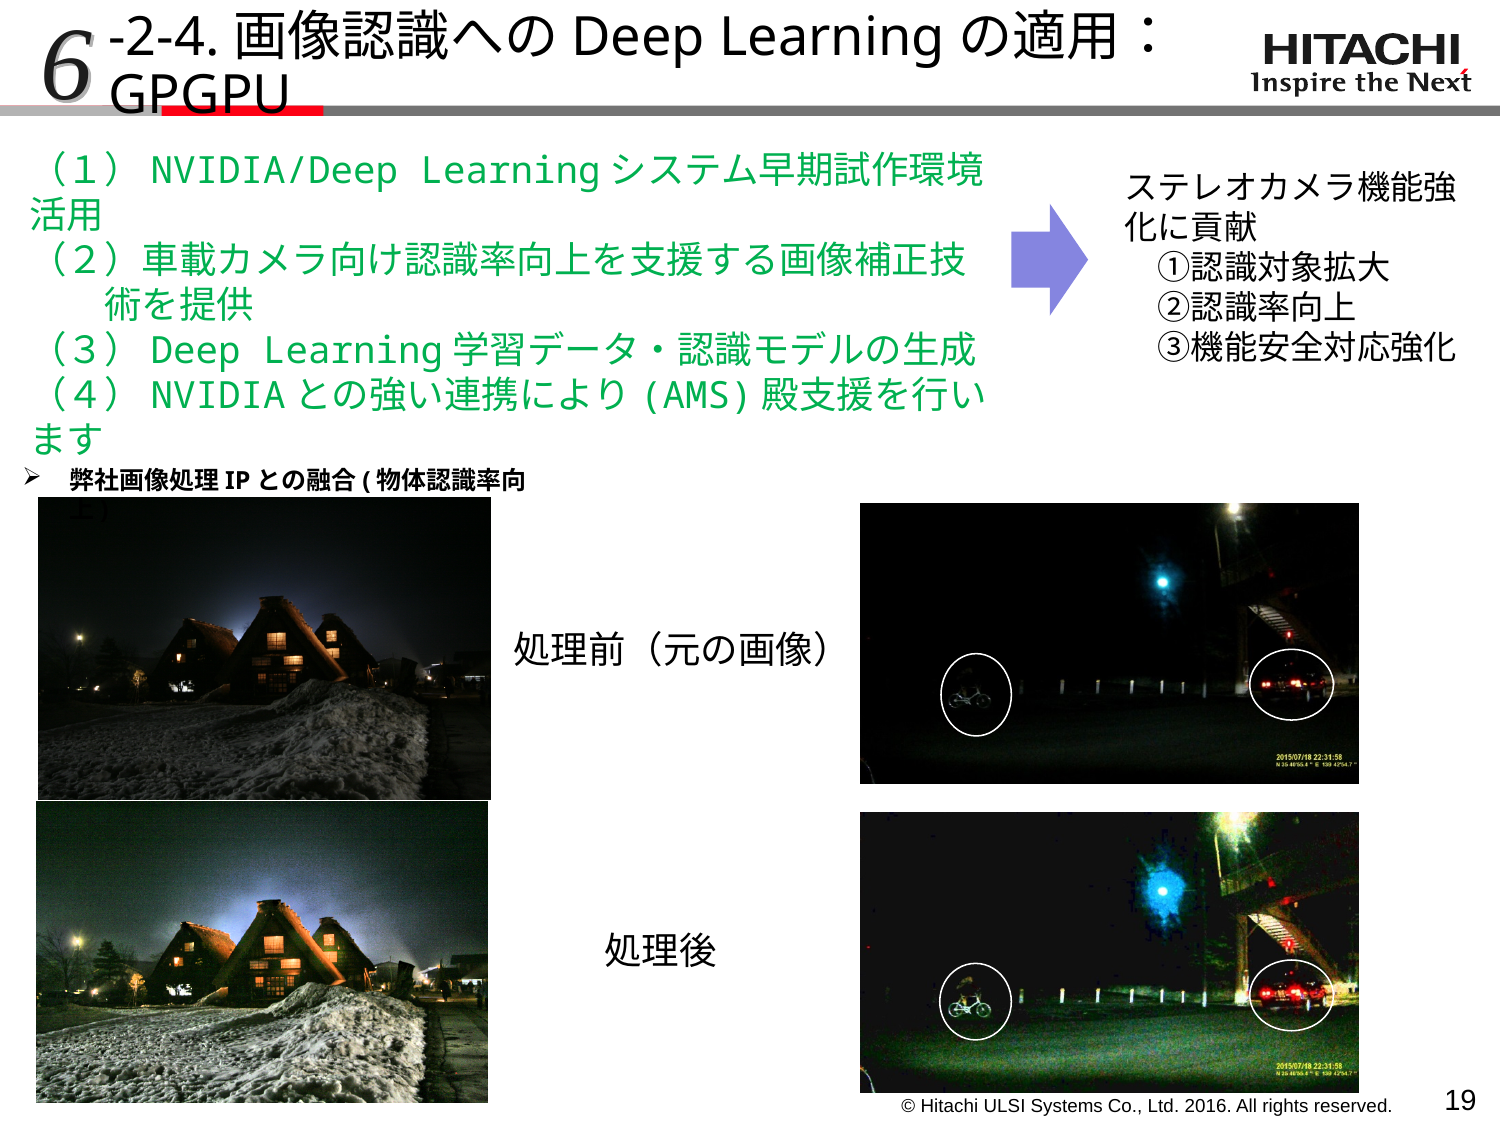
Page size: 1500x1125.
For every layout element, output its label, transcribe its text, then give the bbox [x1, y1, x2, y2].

picture [859, 503, 1359, 784]
picture [35, 801, 488, 1104]
text_box 弊社画像処理IPとの融合(物体認識率向上) [7, 456, 578, 532]
text_box 6 [31, 0, 120, 123]
text_box 処理前（元の画像） [498, 619, 854, 679]
text_box ステレオカメラ機能強化に貢献 ①認識対象拡大 ②認識率向上 ③機能安全対応強化 [1109, 158, 1498, 414]
slide_number 18 [1411, 1073, 1492, 1124]
picture [859, 811, 1359, 1093]
text_box （１）NVIDIA/Deep Learningシステム早期試作環境活用 （２）車載カメラ向け認識率向上を支援する画像補正技 術を提供 （３）Deep Learning学習データ・認識モデルの生成 （４）NVIDIAとの強い連携により(AMS)殿支援を行います [14, 138, 1007, 469]
text_box -2-4.画像認識へのDeep Learningの適用：GPGPU [93, 1, 1238, 133]
text_box 処理後 [589, 919, 732, 980]
picture [38, 497, 491, 800]
text_box [1011, 203, 1089, 316]
